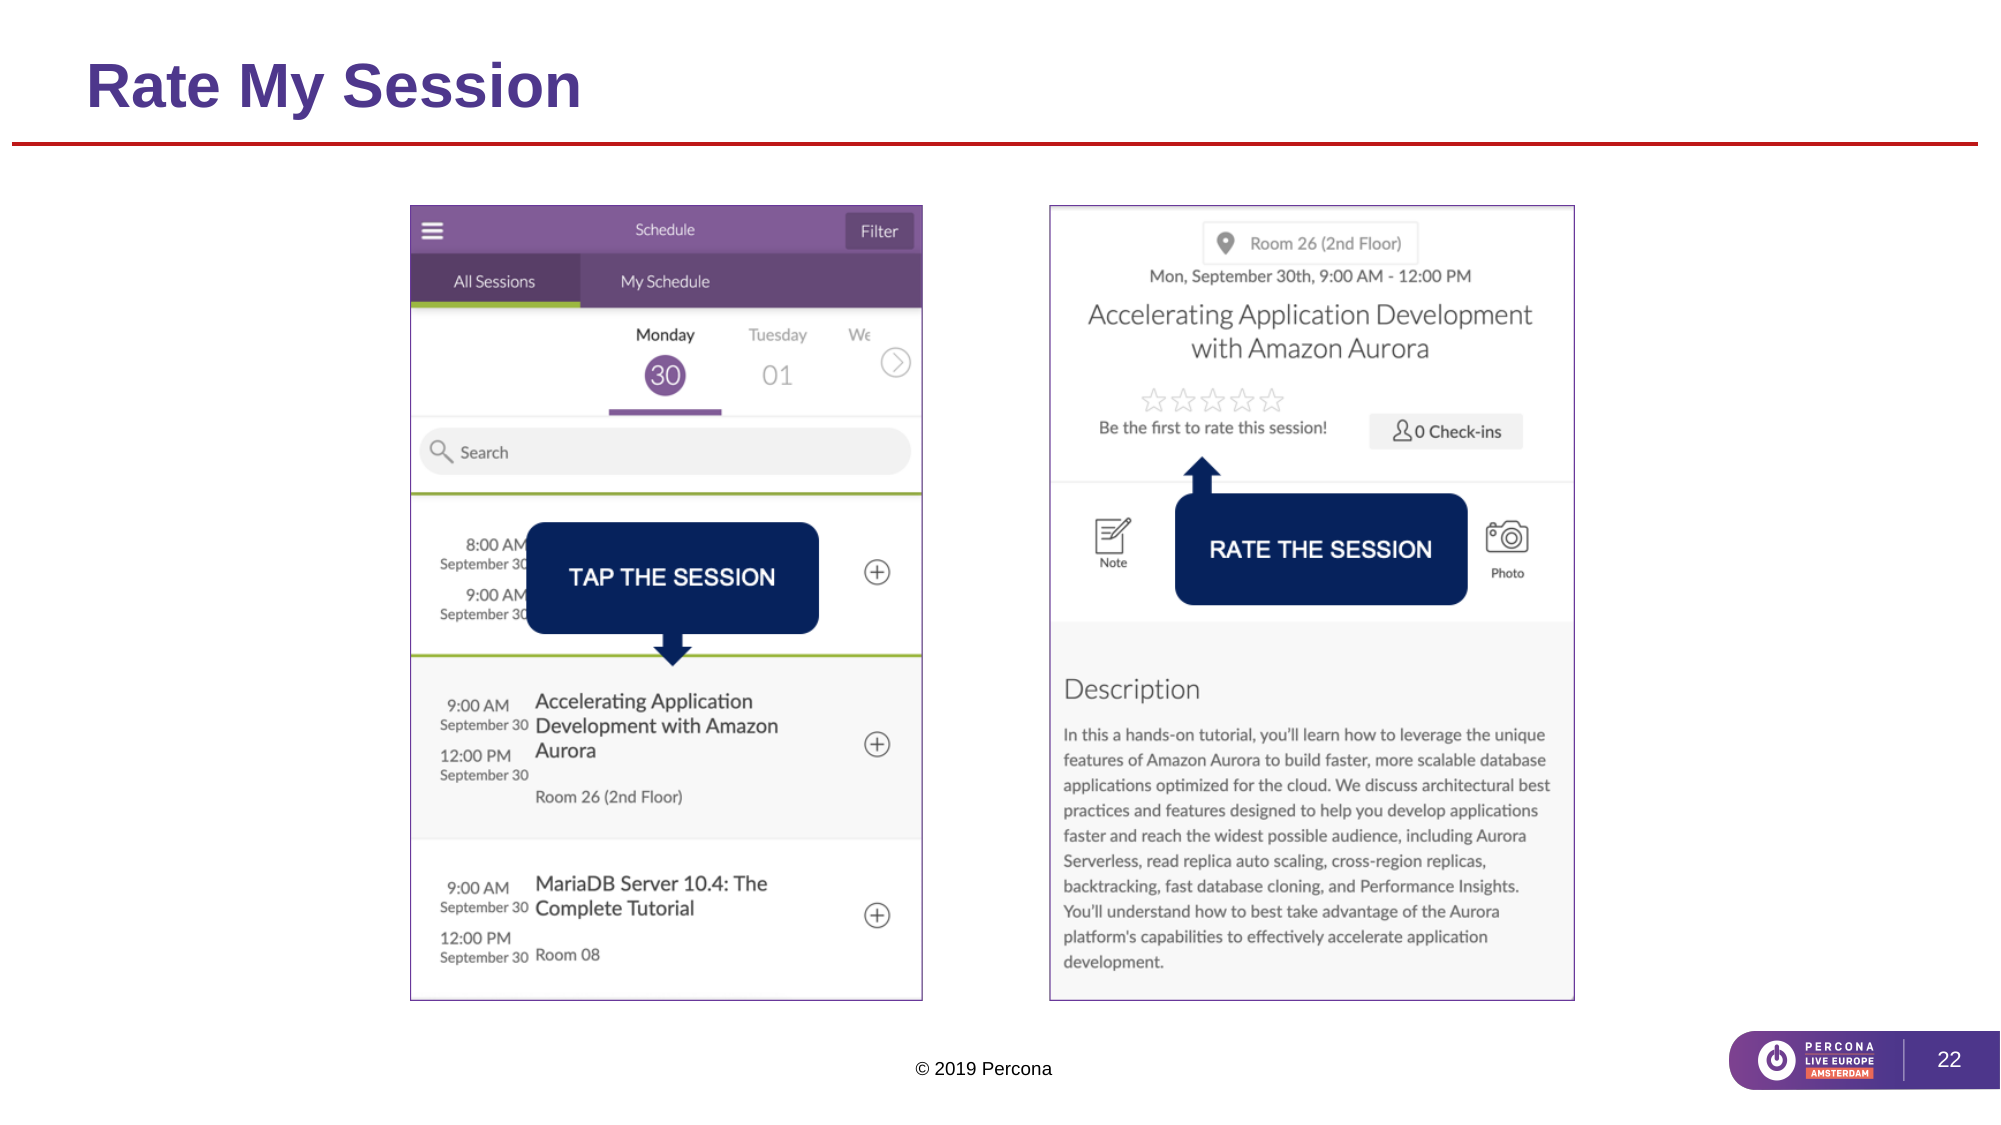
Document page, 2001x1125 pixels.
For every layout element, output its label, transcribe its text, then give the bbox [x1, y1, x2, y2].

slide_number 22 [1922, 1028, 1977, 1089]
title Rate My Session [80, 48, 2000, 128]
picture [1729, 1031, 2000, 1090]
picture [410, 205, 1575, 1001]
